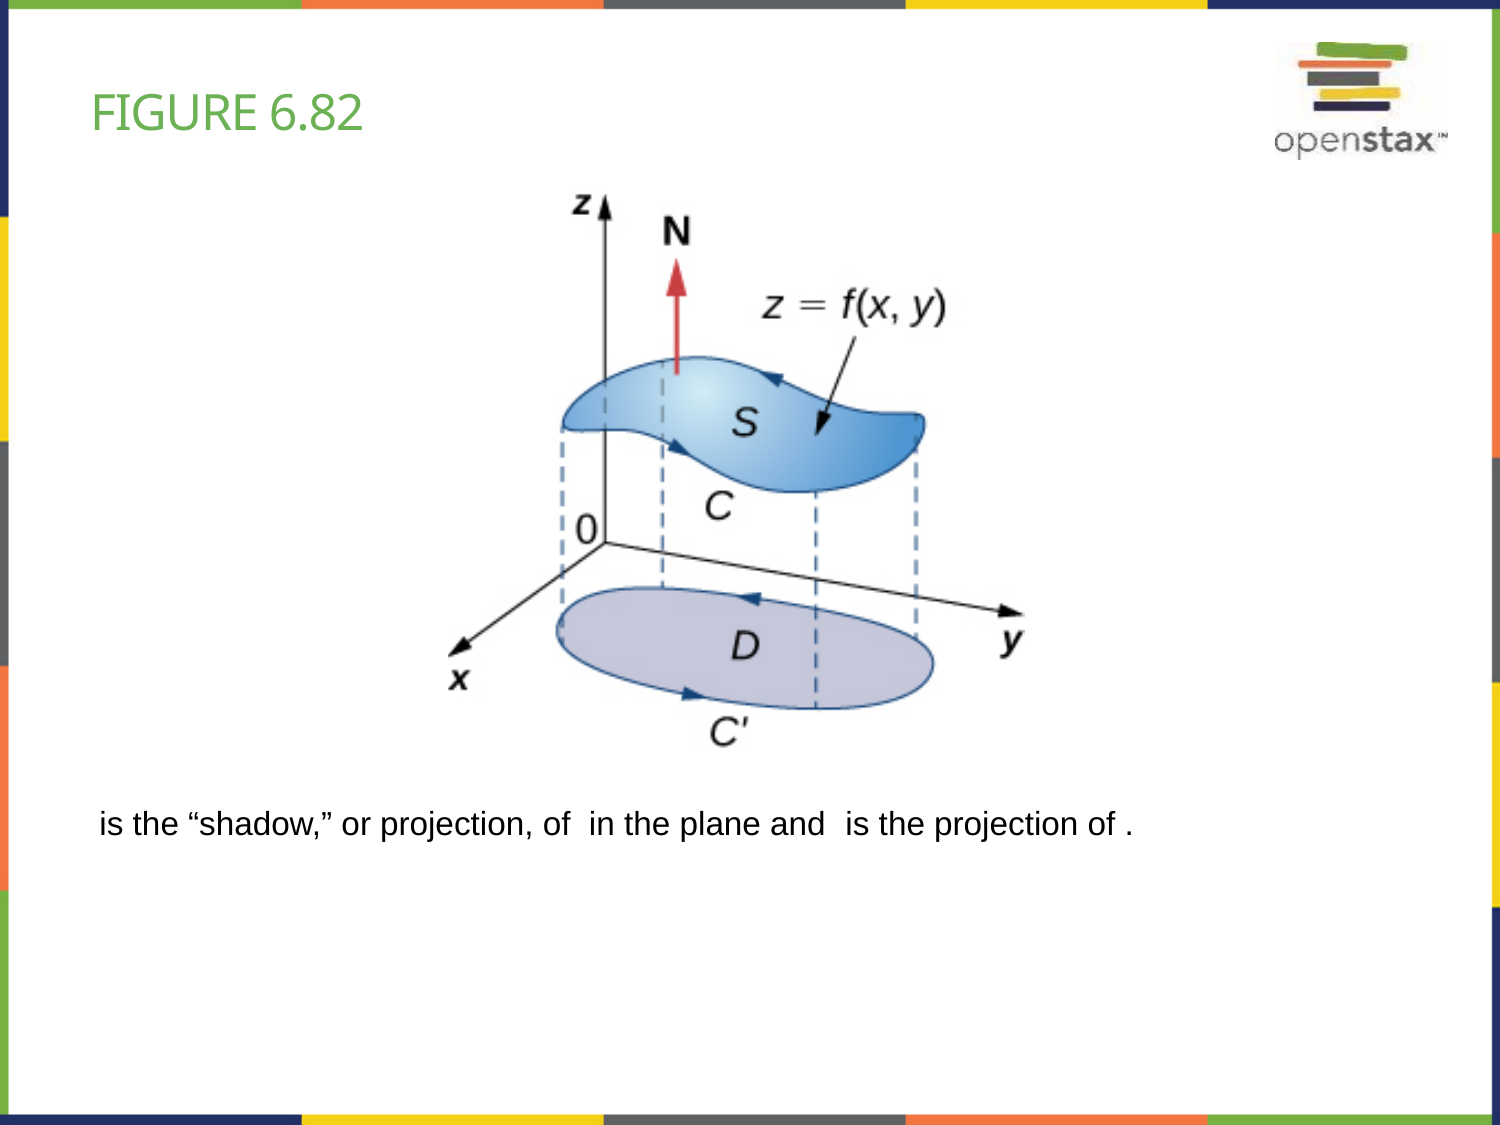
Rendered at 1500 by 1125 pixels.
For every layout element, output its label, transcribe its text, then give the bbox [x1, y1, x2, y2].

title Figure 6.82 [75, 39, 1275, 148]
picture [0, 0, 1500, 1125]
